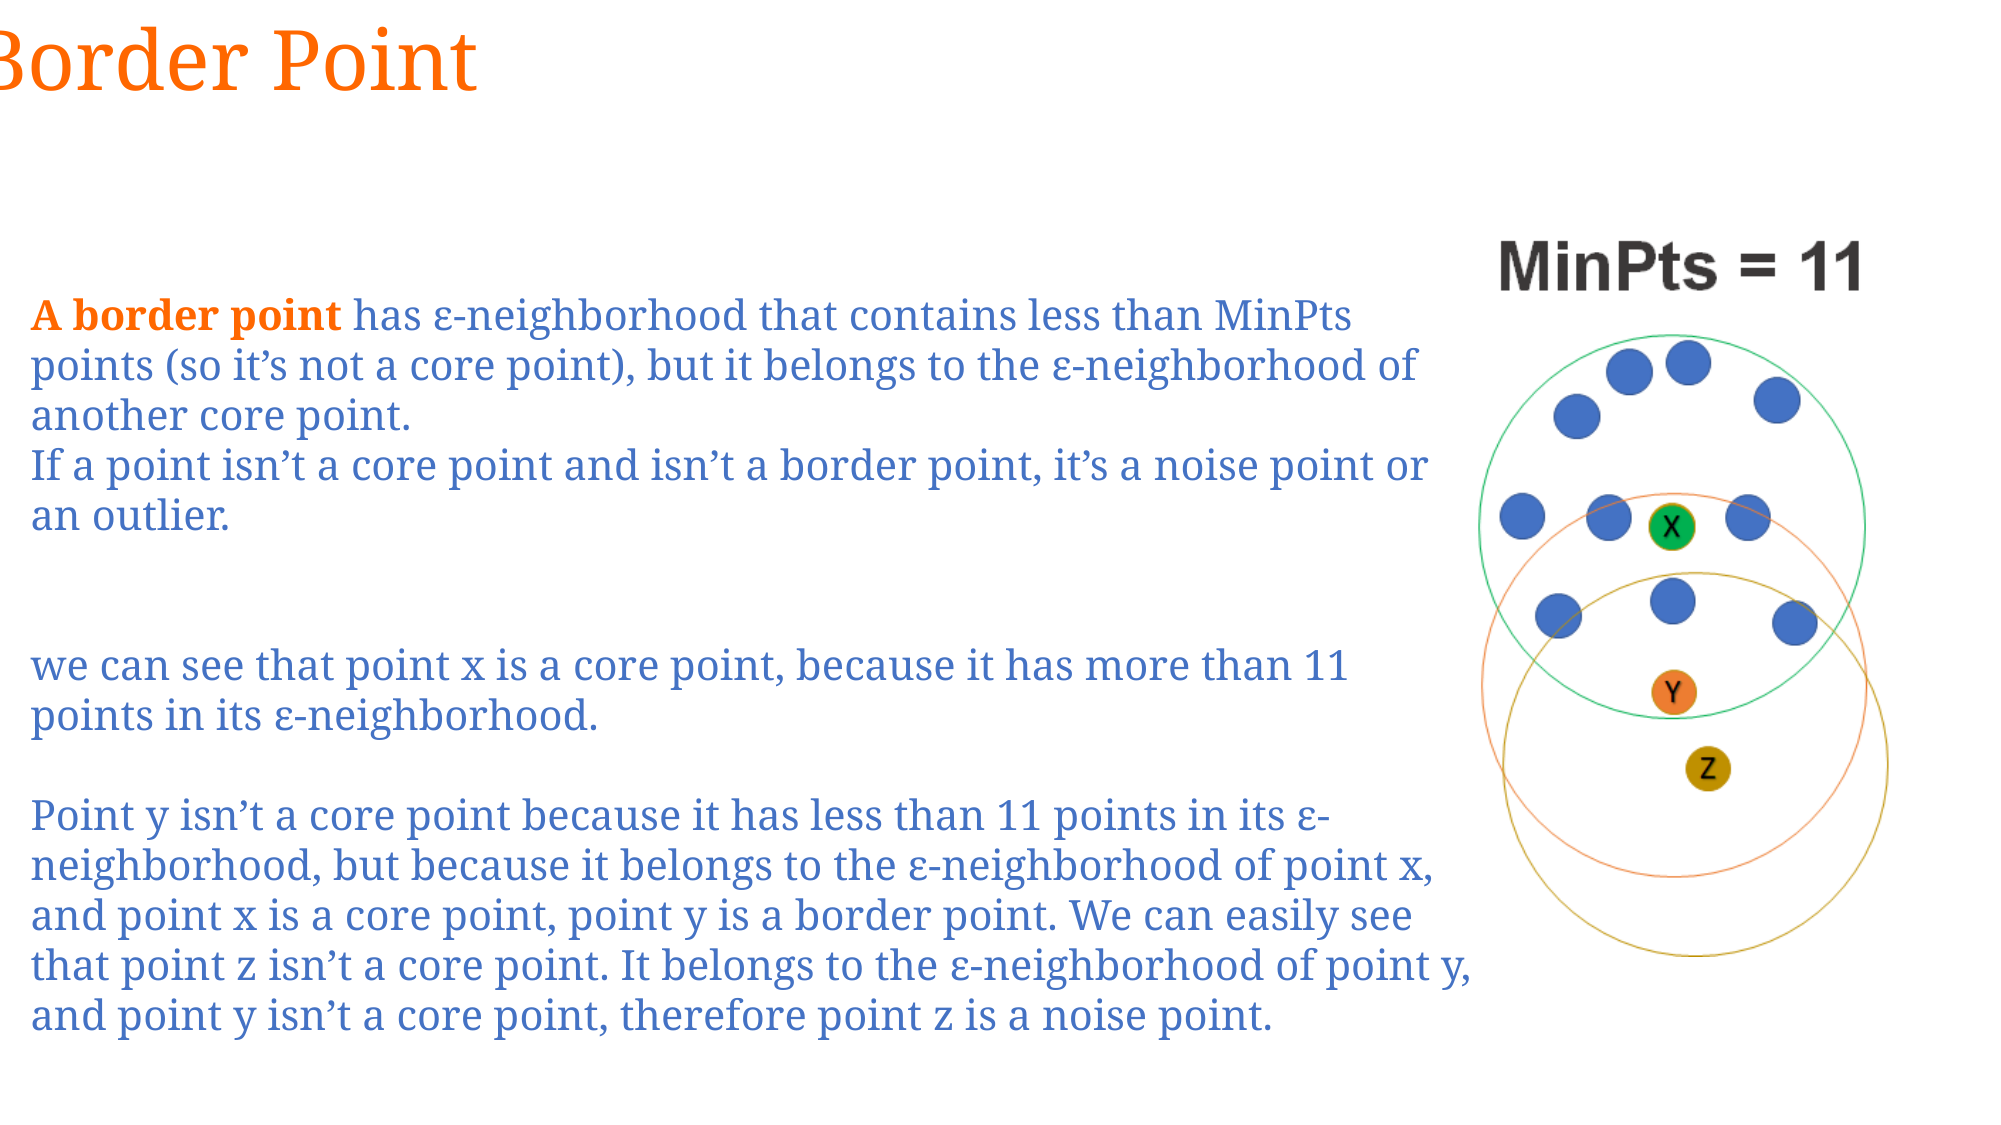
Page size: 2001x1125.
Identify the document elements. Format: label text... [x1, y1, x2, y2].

text_box A border point has ε-neighborhood that contains less than MinPts points (so it’s not a core point), but it belongs to the ε-neighborhood of another core point. If a point isn’t a core point and isn’t a border point, it’s a noise point or an outlier. we can see that point x is a core point, because it has more than 11 points in its ε-neighborhood. Point y isn’t a core point because it has less than 11 points in its ε-neighborhood, but because it belongs to the ε-neighborhood of point x, and point x is a core point, point y is a border point. We can easily see that point z isn’t a core point. It belongs to the ε-neighborhood of point y, and point y isn’t a core point, therefore point z is a noise point. [15, 281, 1492, 1047]
picture [1453, 203, 1910, 957]
text_box Border Point [0, 0, 495, 115]
